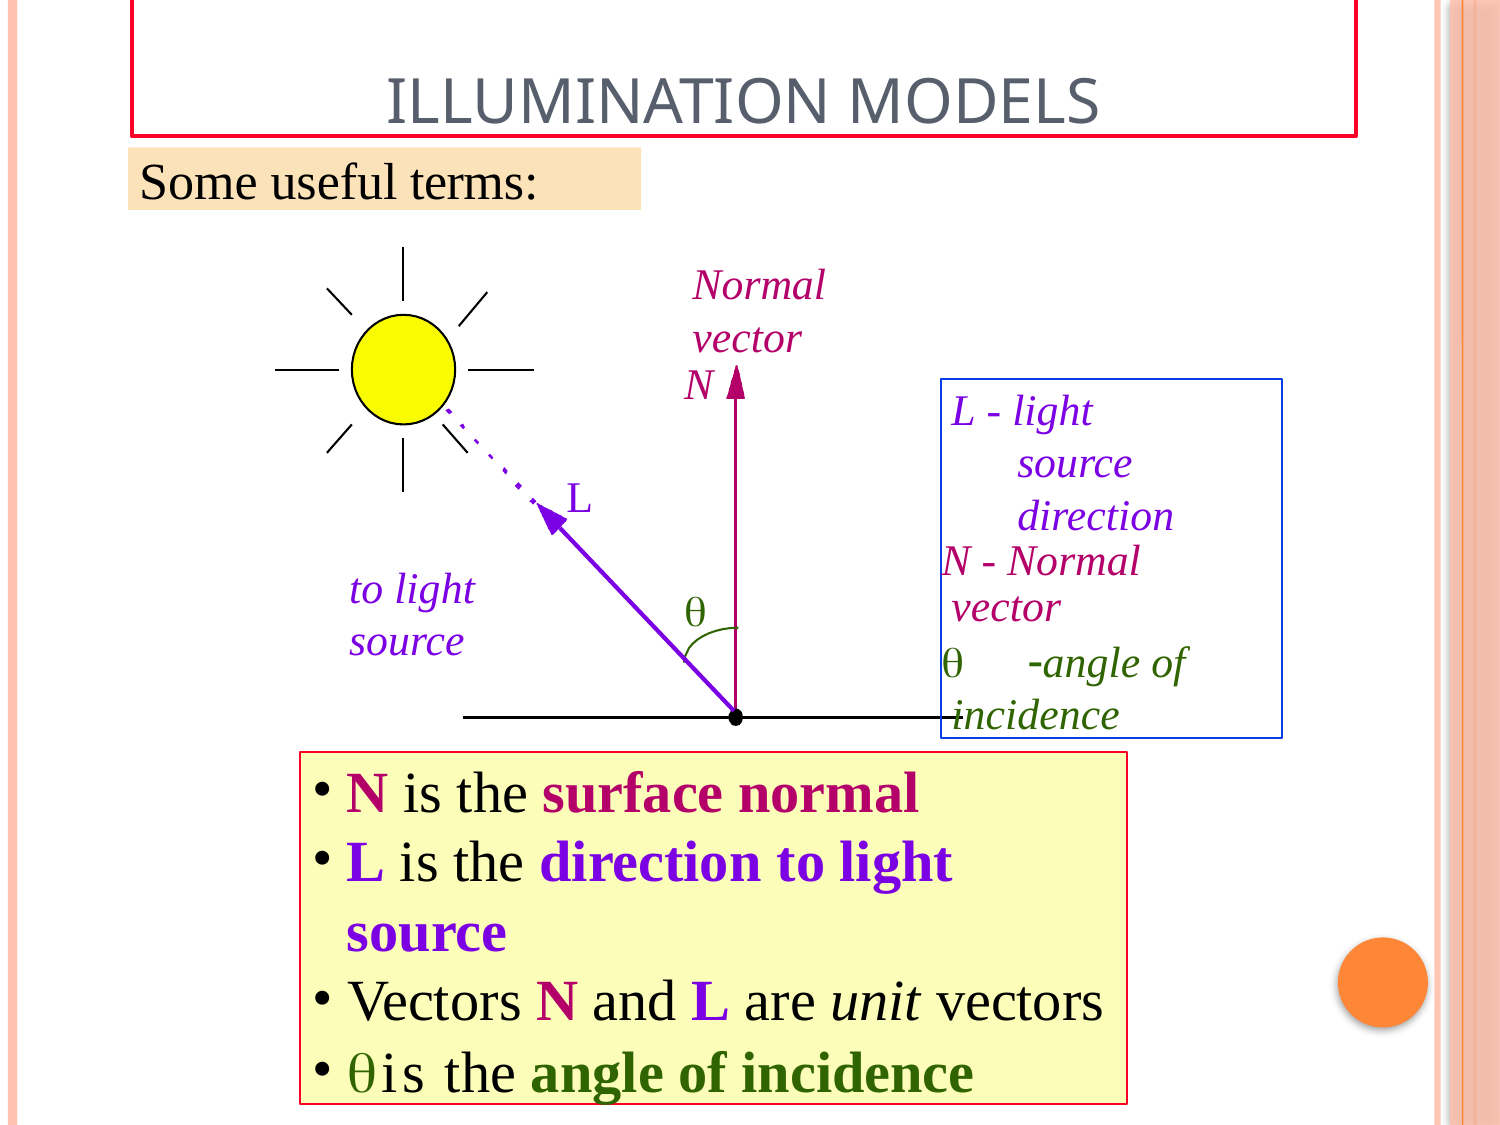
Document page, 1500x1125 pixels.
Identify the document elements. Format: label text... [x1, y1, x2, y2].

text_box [444, 407, 737, 714]
text_box N is the surface normal L is the direction to light source Vectors N and L are unit vectors is the angle of incidence [300, 751, 1127, 1104]
text_box L - light source direction N - Normal vector  angle of incidence [941, 379, 1282, 738]
text_box Some useful terms: [128, 147, 642, 210]
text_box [325, 286, 966, 727]
title Illumination Models [131, 0, 1356, 137]
text_box Normal vector [690, 254, 943, 284]
